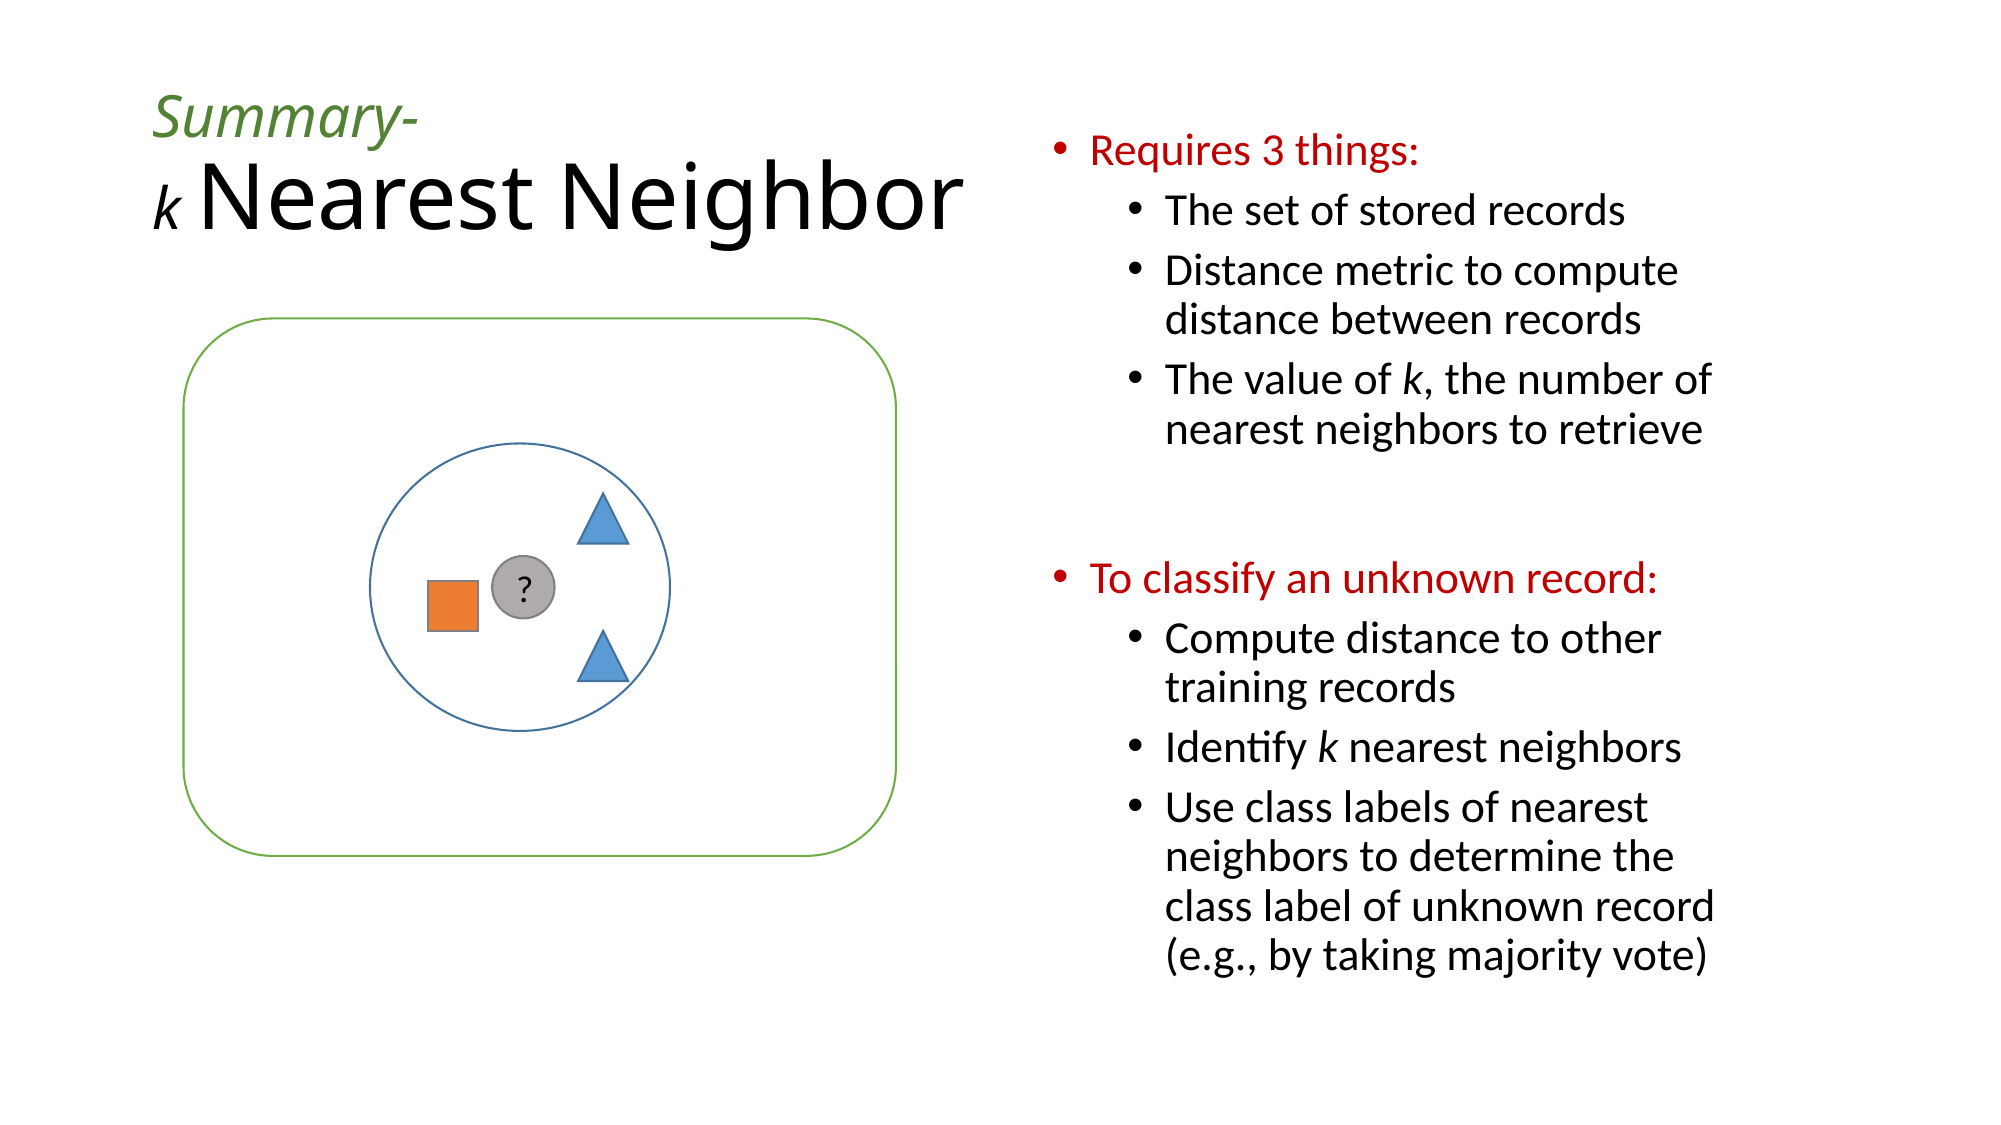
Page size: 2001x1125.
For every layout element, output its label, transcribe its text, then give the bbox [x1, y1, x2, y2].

list Requires 3 things: The set of stored records Distance metric to compute distance between records The value of k, the number of nearest neighbors to retrieve To classify an unknown record: Compute distance to other training records Identify k nearest neighbors Use class labels of nearest neighbors to determine the class label of unknown record (e.g., by taking majority vote) [1037, 118, 1738, 919]
title Summary- k Nearest Neighbor [137, 59, 1863, 278]
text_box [369, 443, 670, 731]
text_box [182, 317, 898, 857]
